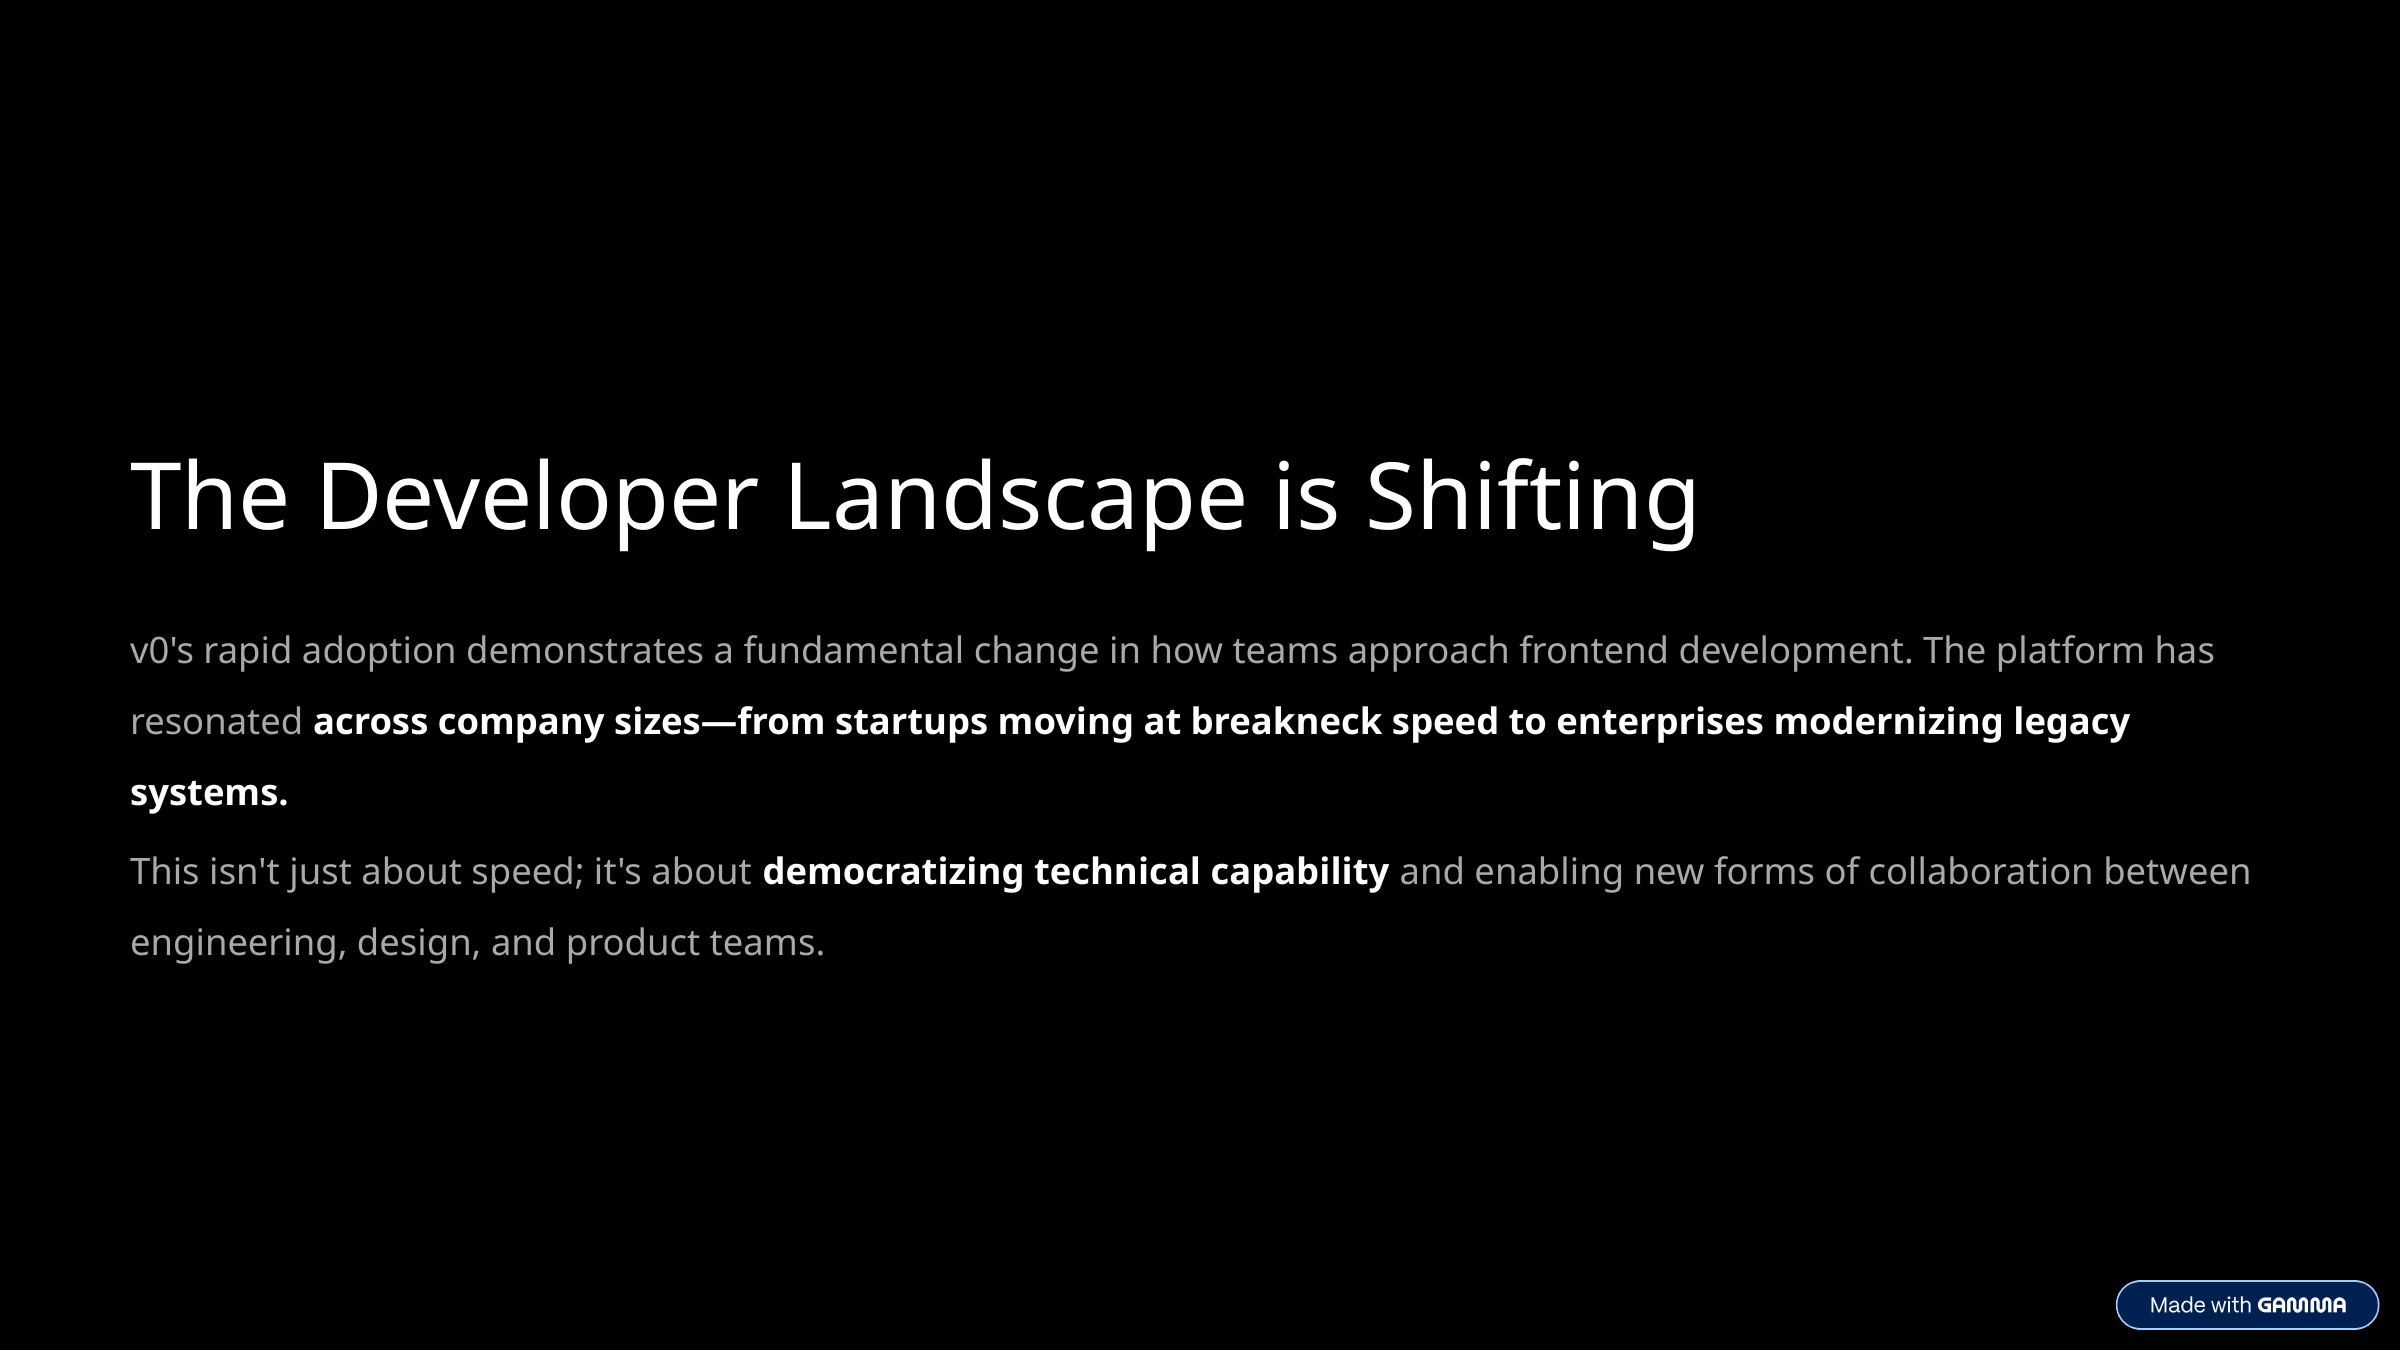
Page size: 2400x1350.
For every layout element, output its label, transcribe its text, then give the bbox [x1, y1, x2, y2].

text_box v0's rapid adoption demonstrates a fundamental change in how teams approach frontend development. The platform has resonated across company sizes—from startups moving at breakneck speed to enterprises modernizing legacy systems. [130, 600, 2270, 780]
picture [2106, 1271, 2389, 1339]
text_box The Developer Landscape is Shifting [130, 409, 1755, 527]
text_box This isn't just about speed; it's about democratizing technical capability and enabling new forms of collaboration between engineering, design, and product teams. [130, 820, 2270, 940]
